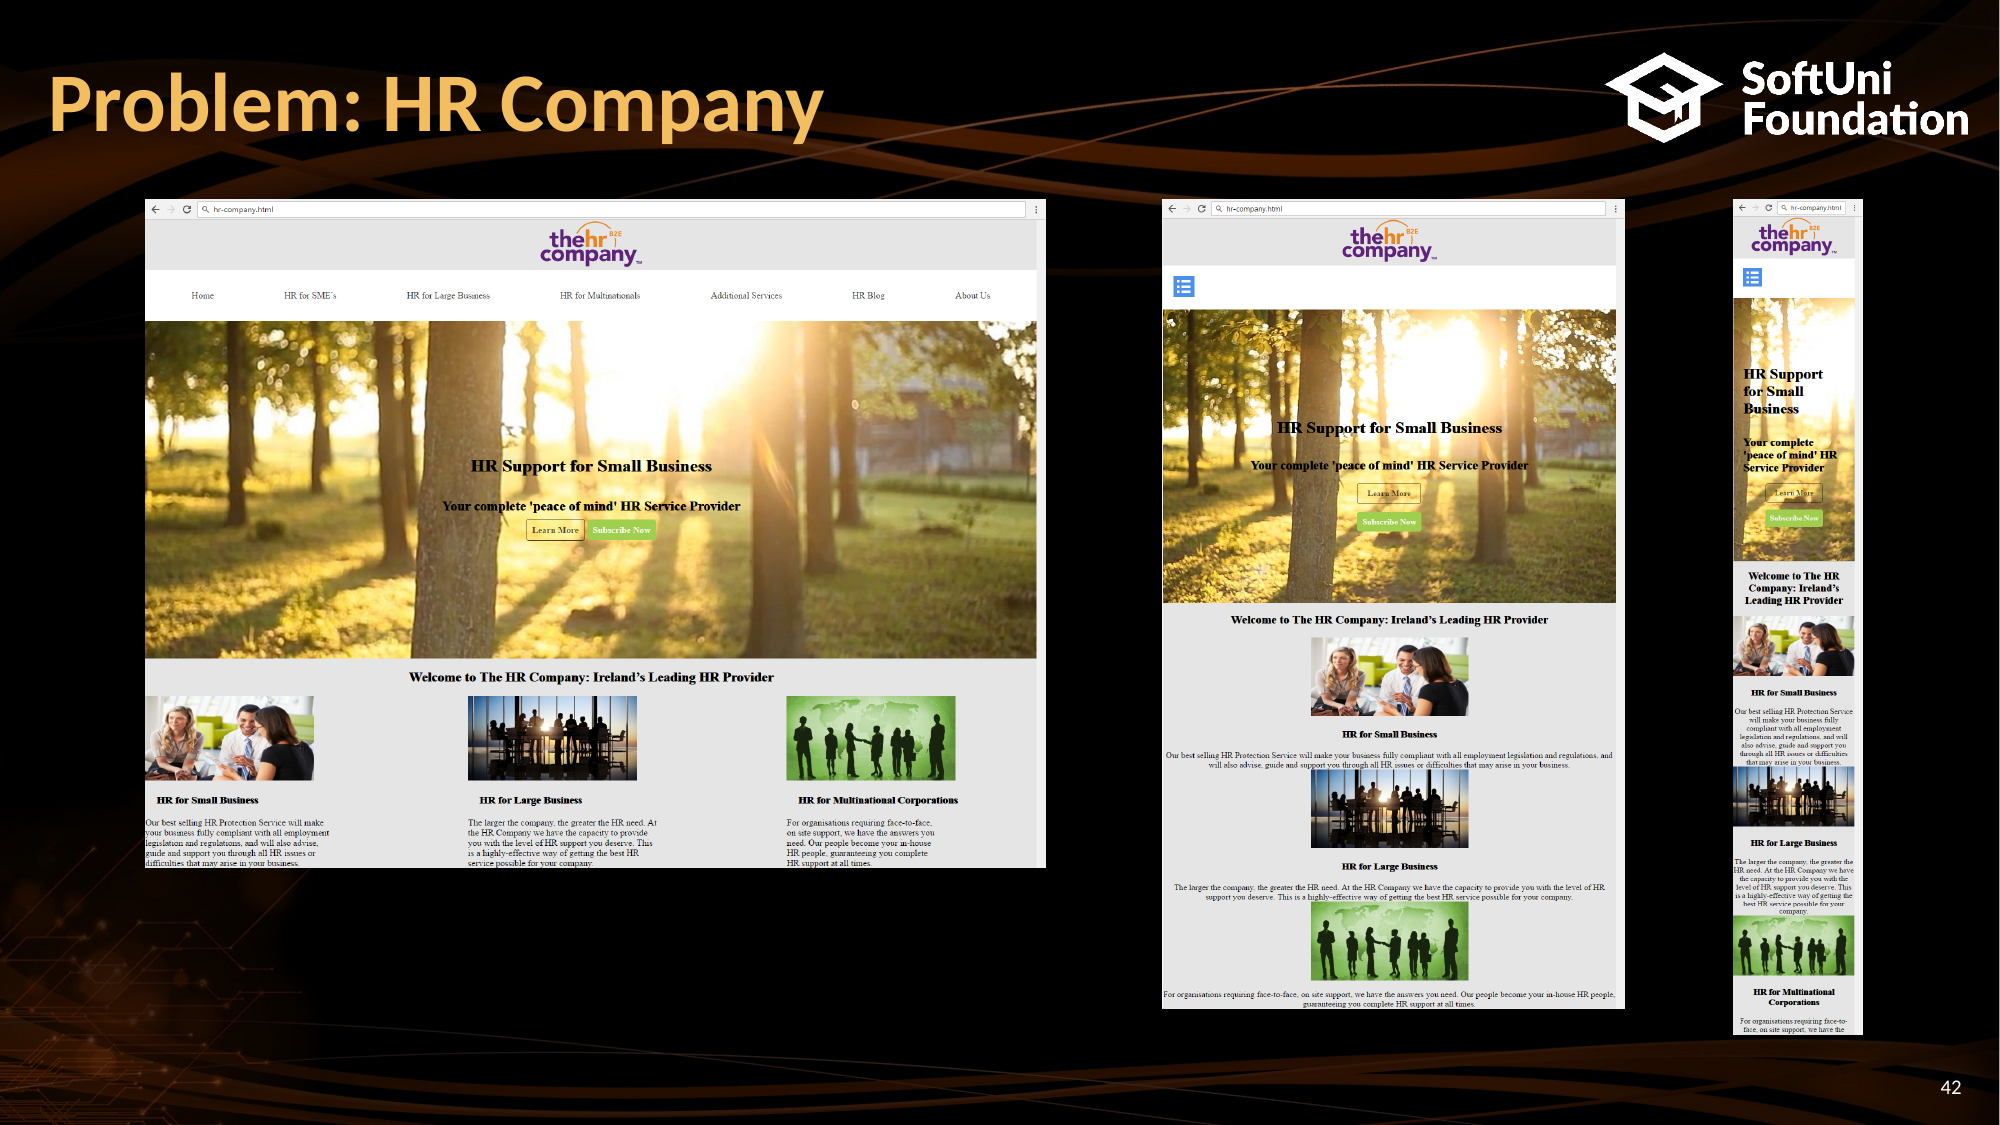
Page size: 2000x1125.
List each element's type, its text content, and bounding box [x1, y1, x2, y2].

text_box <number> [1897, 1070, 1968, 1103]
picture [0, 0, 2000, 1125]
text_box Problem: HR Company [30, 6, 1602, 189]
